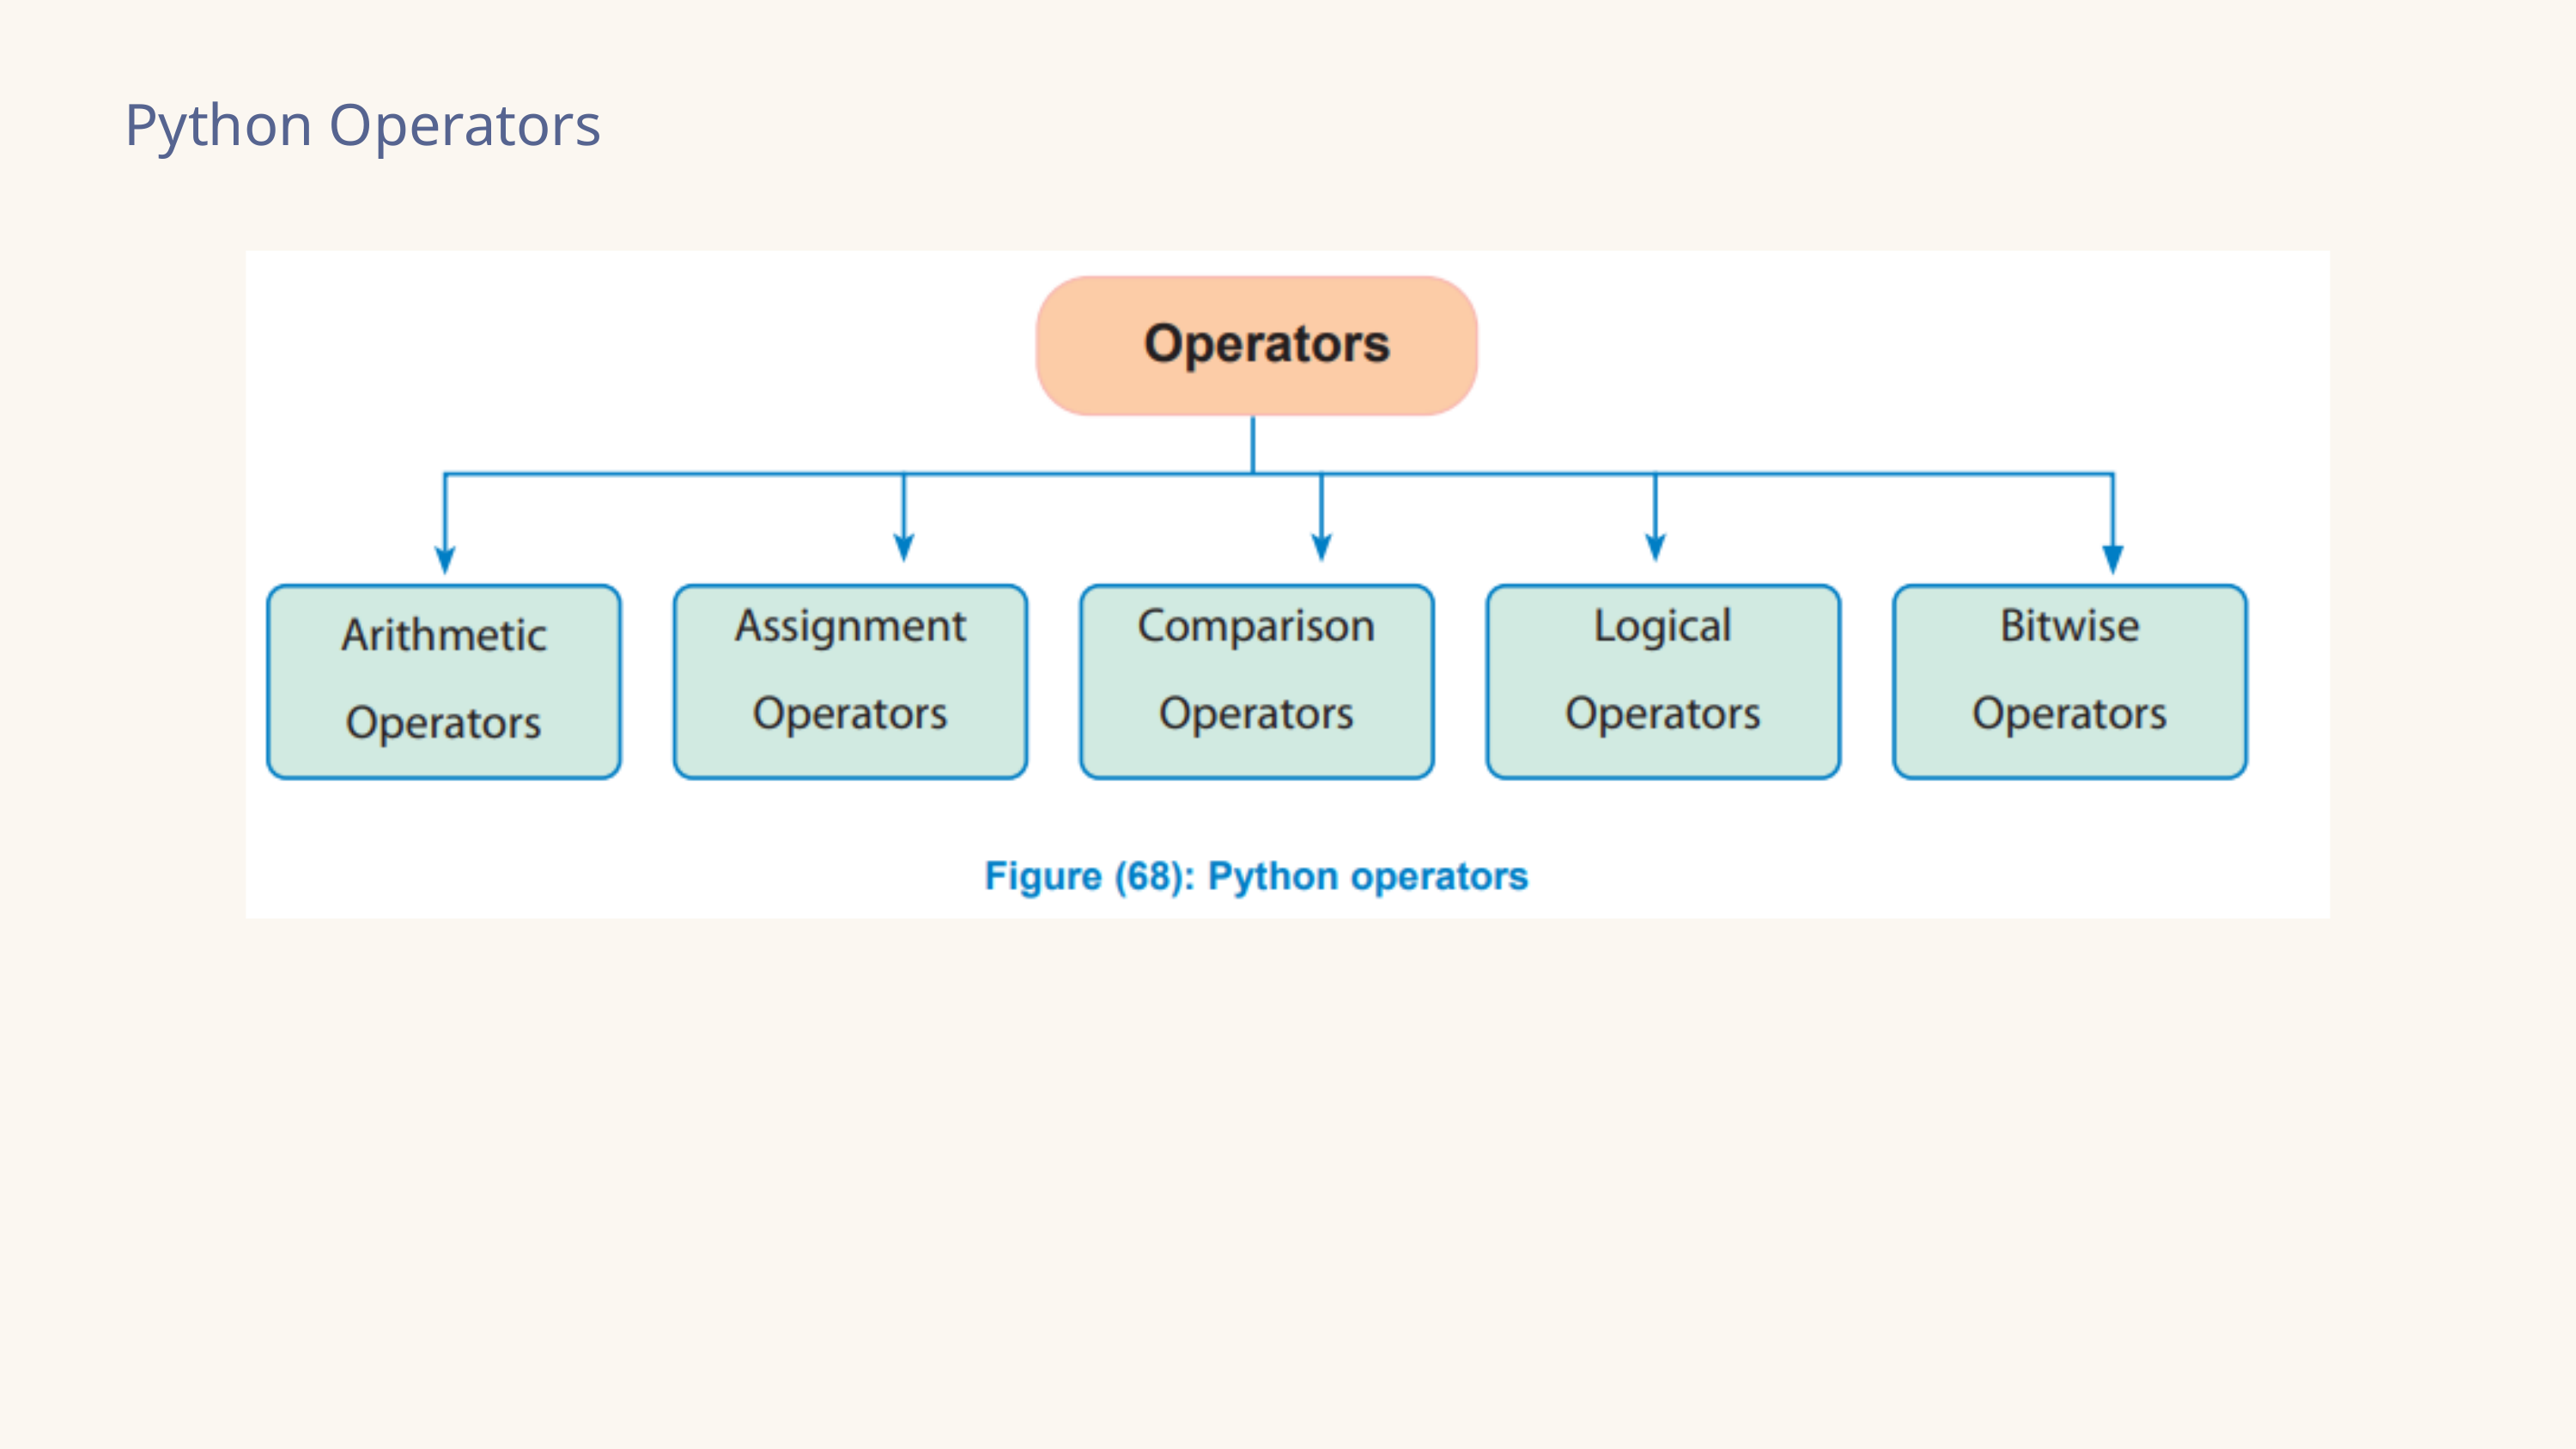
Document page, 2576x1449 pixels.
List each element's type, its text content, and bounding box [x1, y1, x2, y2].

text_box Python Operators [113, 76, 614, 157]
text_box [246, 251, 2330, 919]
